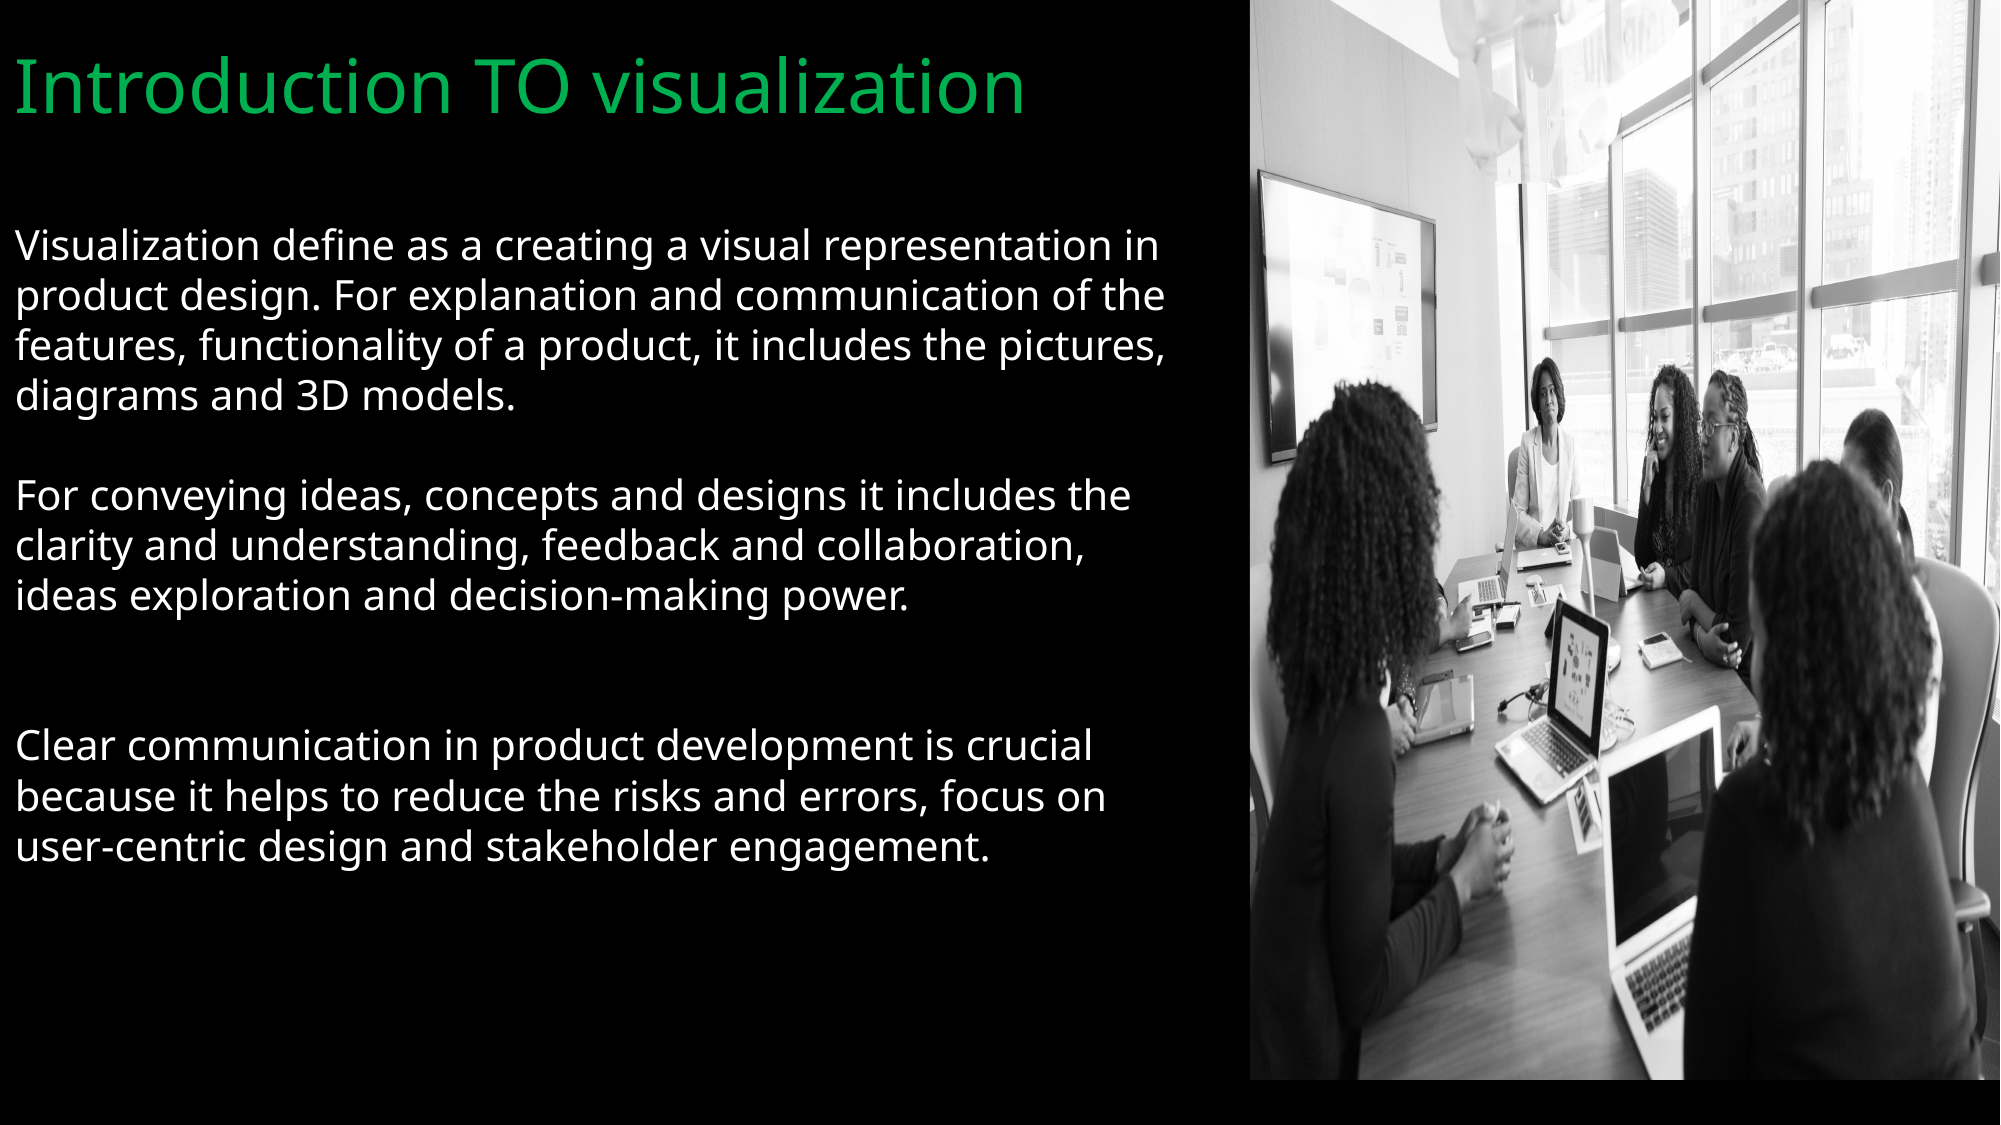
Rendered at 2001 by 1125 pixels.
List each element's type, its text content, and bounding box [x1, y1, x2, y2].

text_box [1249, 0, 2000, 1080]
text_box Introduction TO visualization Visualization define as a creating a visual representation in product design. For explanation and communication of the features, functionality of a product, it includes the pictures, diagrams and 3D models. For conveying ideas, concepts and designs it includes the clarity and understanding, feedback and collaboration, ideas exploration and decision-making power. Clear communication in product development is crucial because it helps to reduce the risks and errors, focus on user-centric design and stakeholder engagement. [0, 31, 1209, 1037]
